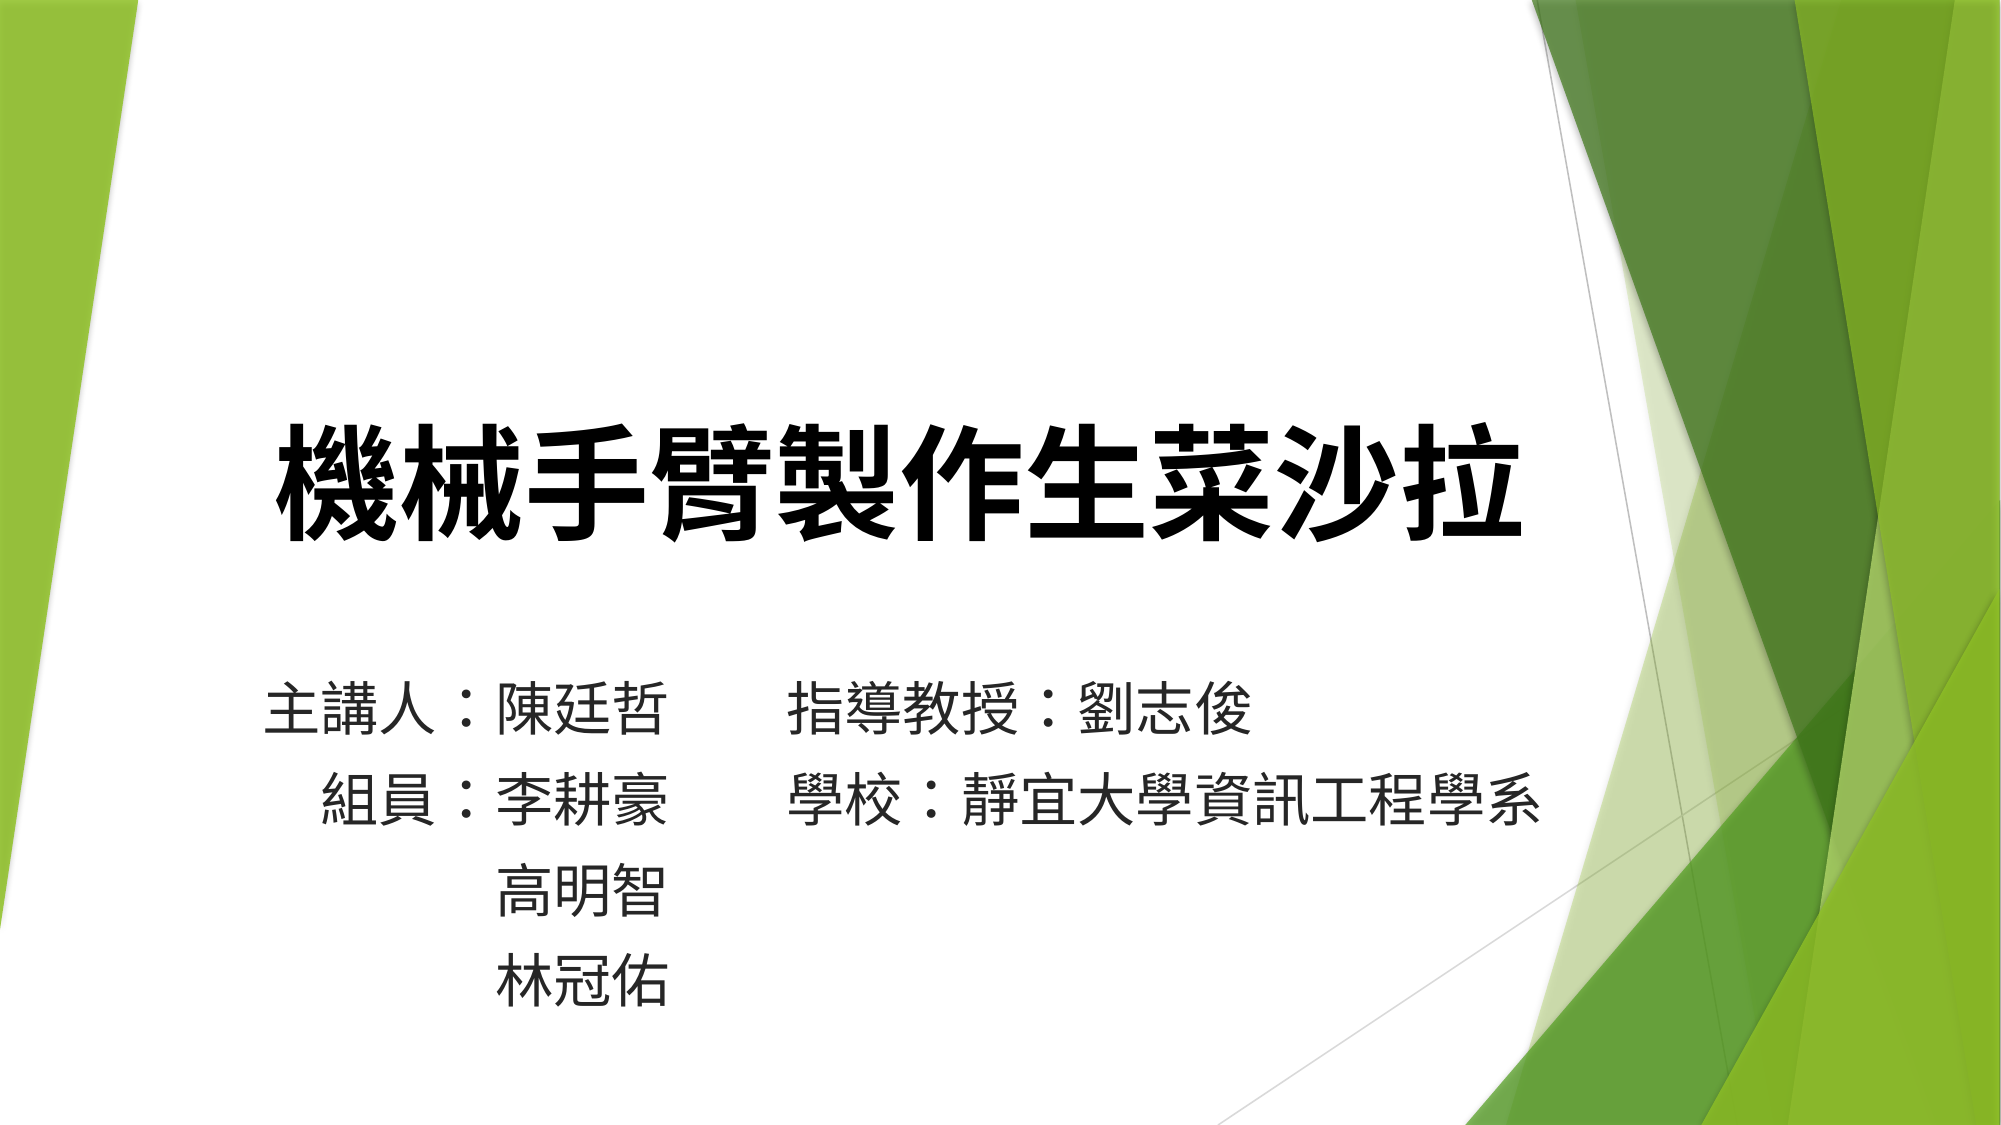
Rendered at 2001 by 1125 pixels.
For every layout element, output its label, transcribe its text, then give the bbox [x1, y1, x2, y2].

subtitle 主講人：陳廷哲 指導教授：劉志俊 組員：李耕豪 學校：靜宜大學資訊工程學系 高明智 林冠佑 [247, 664, 1735, 1055]
title 機械手臂製作生菜沙拉 [247, 292, 1553, 563]
